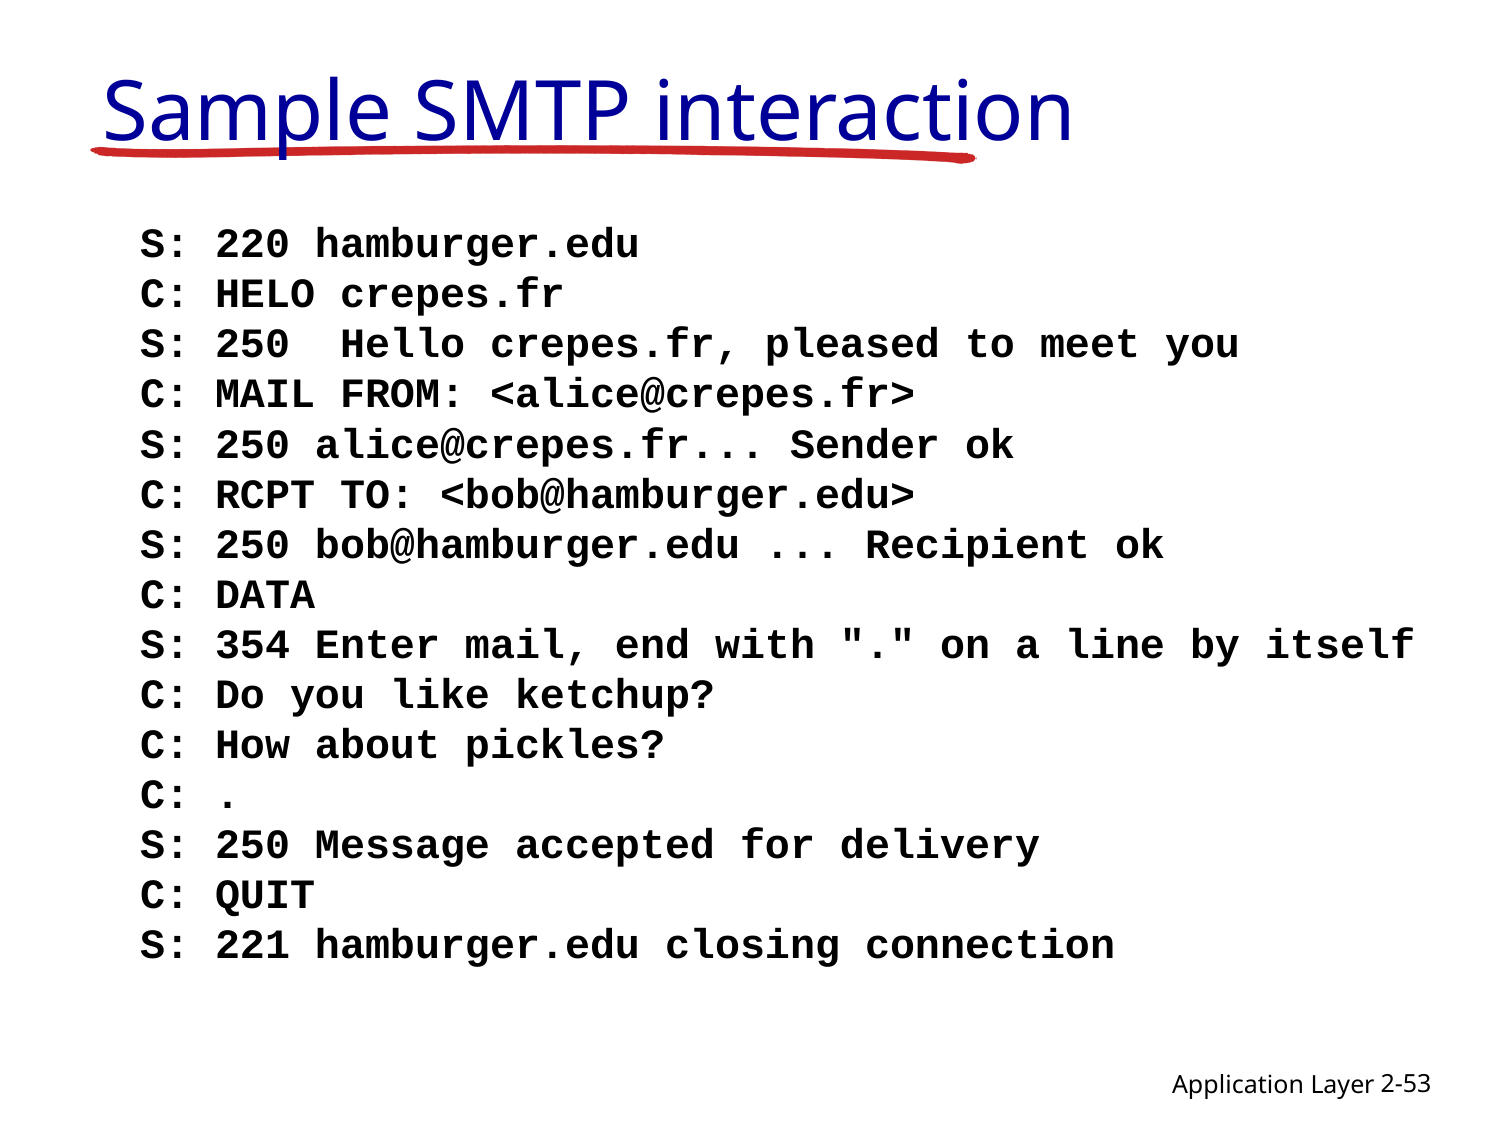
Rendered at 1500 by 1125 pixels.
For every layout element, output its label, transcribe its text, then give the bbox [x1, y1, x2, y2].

picture [86, 139, 987, 169]
title Sample SMTP interaction [87, 33, 1363, 182]
text_box S: 220 hamburger.edu C: HELO crepes.fr S: 250 Hello crepes.fr, pleased to meet you C: MAIL FROM: <alice@crepes.fr> S: 250 alice@crepes.fr... Sender ok C: RCPT TO: <bob@hamburger.edu> S: 250 bob@hamburger.edu ... Recipient ok C: DATA S: 354 Enter mail, end with "." on a line by itself C: Do you like ketchup? C: How about pickles? C: . S: 250 Message accepted for delivery C: QUIT S: 221 hamburger.edu closing connection [0, 208, 1455, 974]
slide_number 2-53 [1365, 1059, 1477, 1106]
footer Application Layer [914, 1060, 1391, 1109]
